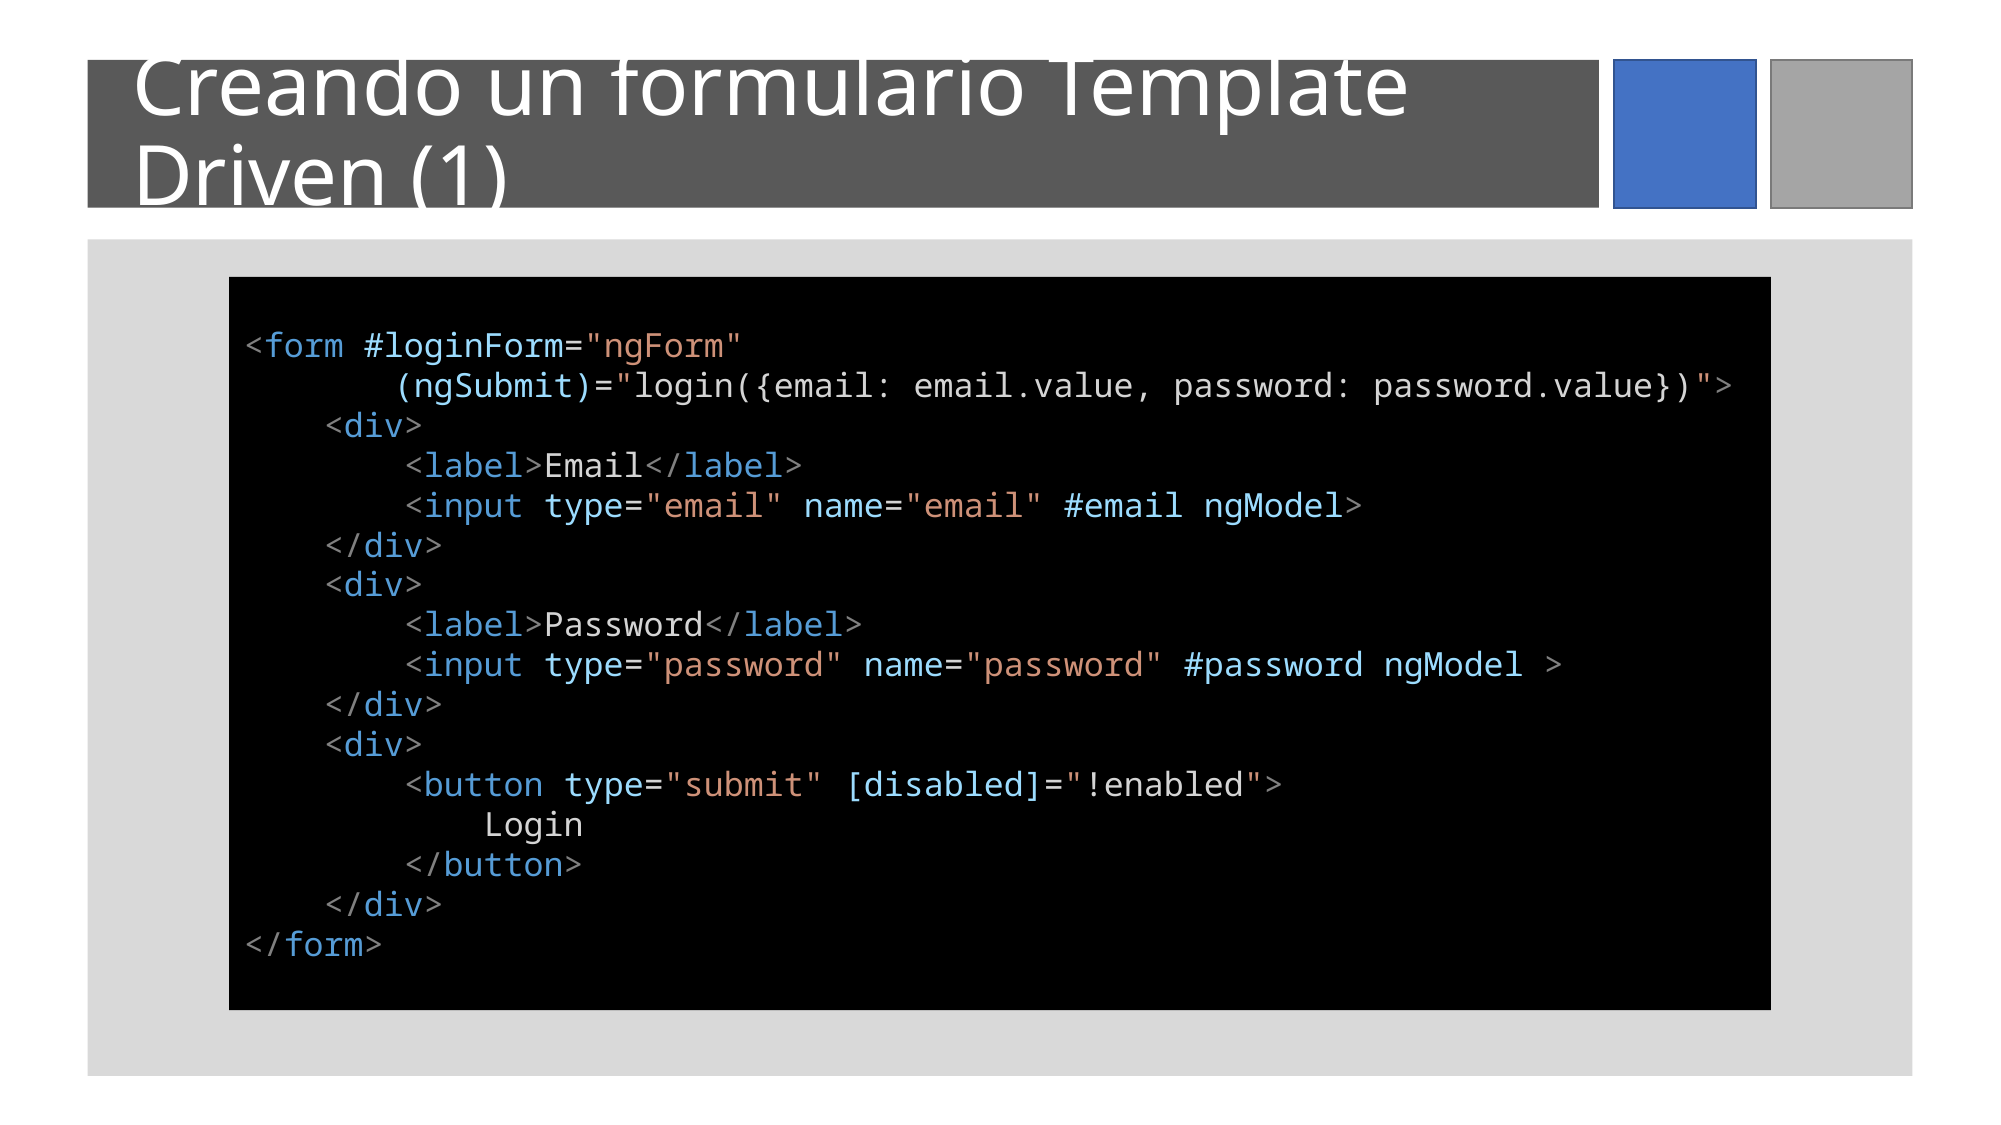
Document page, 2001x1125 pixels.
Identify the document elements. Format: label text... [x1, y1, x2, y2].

text_box <form #loginForm="ngForm" (ngSubmit)="login({email: email.value, password: password.value})"> <div> <label>Email</label> <input type="email" name="email" #email ngModel> </div> <div> <label>Password</label> <input type="password" name="password" #password ngModel > </div> <div> <button type="submit" [disabled]="!enabled"> Login </button> </div> </form> [229, 276, 1771, 1011]
title Creando un formulario Template Driven (1) [87, 59, 1599, 208]
